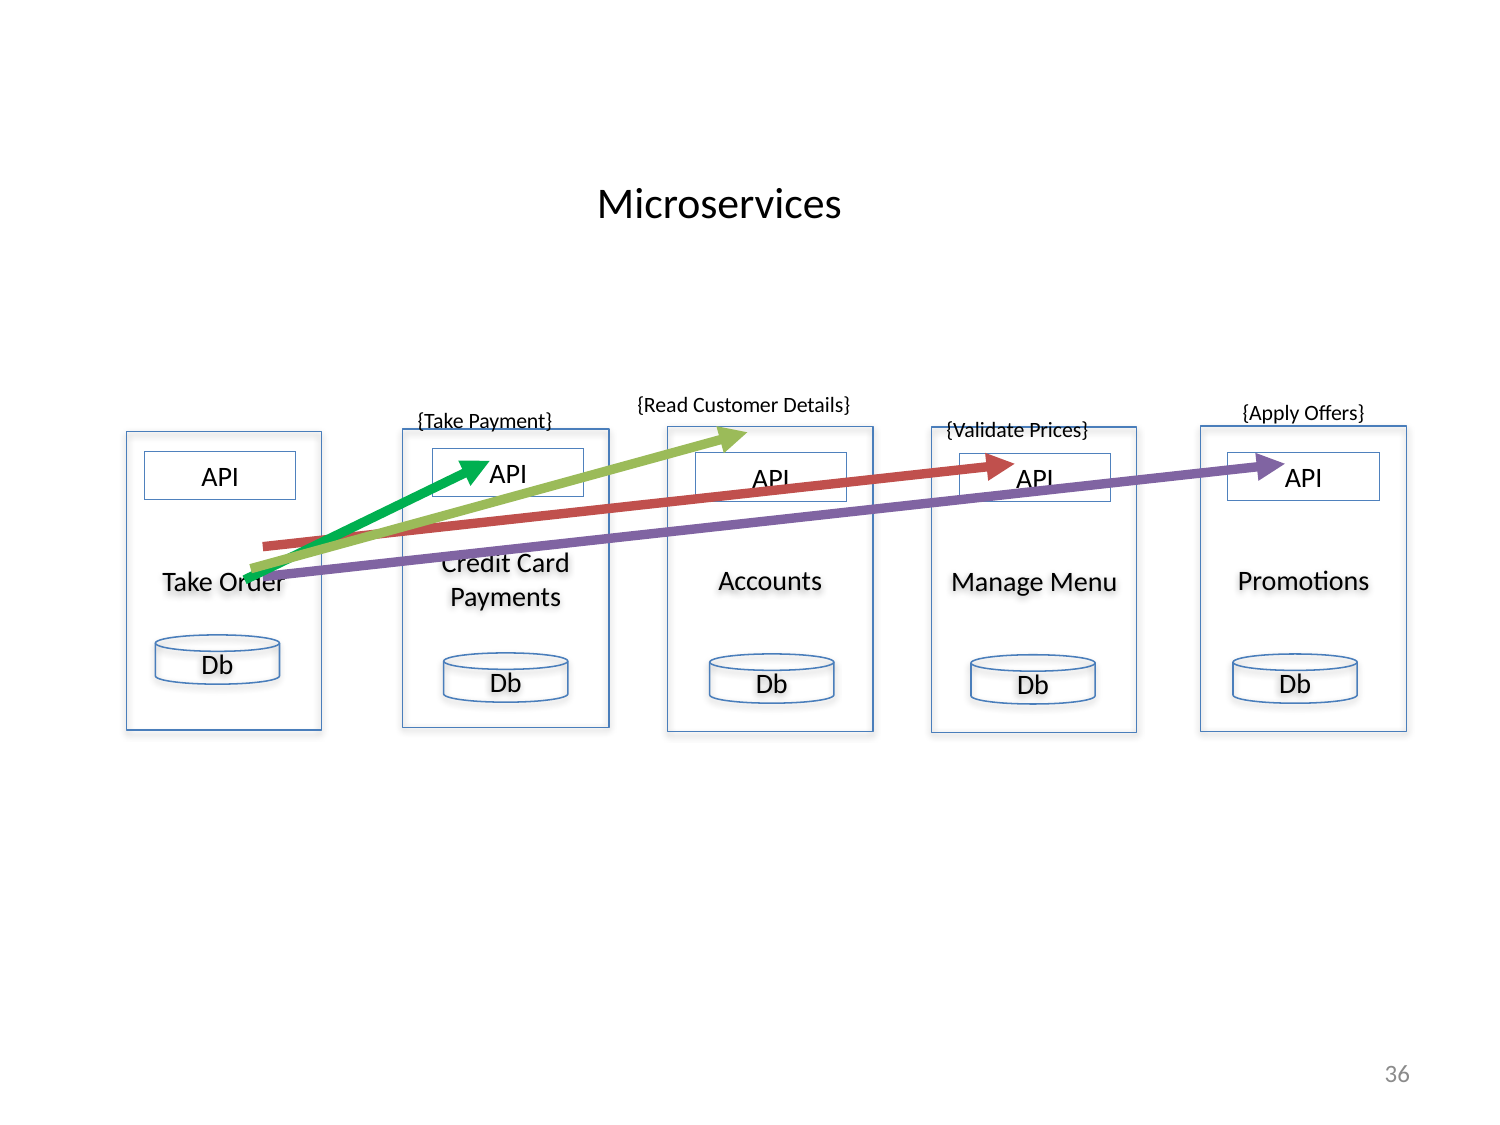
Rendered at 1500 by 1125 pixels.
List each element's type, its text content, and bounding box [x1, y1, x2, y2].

text_box Db [970, 653, 1096, 705]
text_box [244, 460, 490, 581]
text_box Accounts [667, 426, 717, 430]
text_box Db [1232, 653, 1358, 704]
text_box Take Order [126, 431, 322, 731]
slide_number 36 [1074, 1042, 1425, 1103]
text_box {Take Payment} [402, 399, 593, 430]
text_box API [959, 453, 985, 461]
text_box API [752, 452, 847, 461]
text_box Credit Card Payments [402, 586, 610, 728]
text_box Manage Menu [931, 449, 1137, 462]
text_box {Validate Prices} [931, 408, 1235, 449]
text_box Microservices [311, 167, 1128, 235]
text_box API [144, 451, 245, 500]
text_box {Read Customer Details} [622, 383, 925, 425]
text_box Db [442, 652, 569, 703]
text_box Accounts [667, 586, 874, 732]
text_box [250, 432, 748, 569]
text_box Accounts [721, 426, 874, 461]
text_box Promotions [1200, 425, 1407, 732]
text_box {Apply Offers} [1227, 390, 1406, 432]
text_box API [1227, 452, 1256, 462]
text_box API [989, 453, 1111, 462]
text_box API [1256, 452, 1380, 501]
text_box Db [708, 653, 835, 704]
text_box Manage Menu [931, 586, 1137, 733]
text_box Db [154, 634, 281, 685]
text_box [743, 463, 1286, 577]
